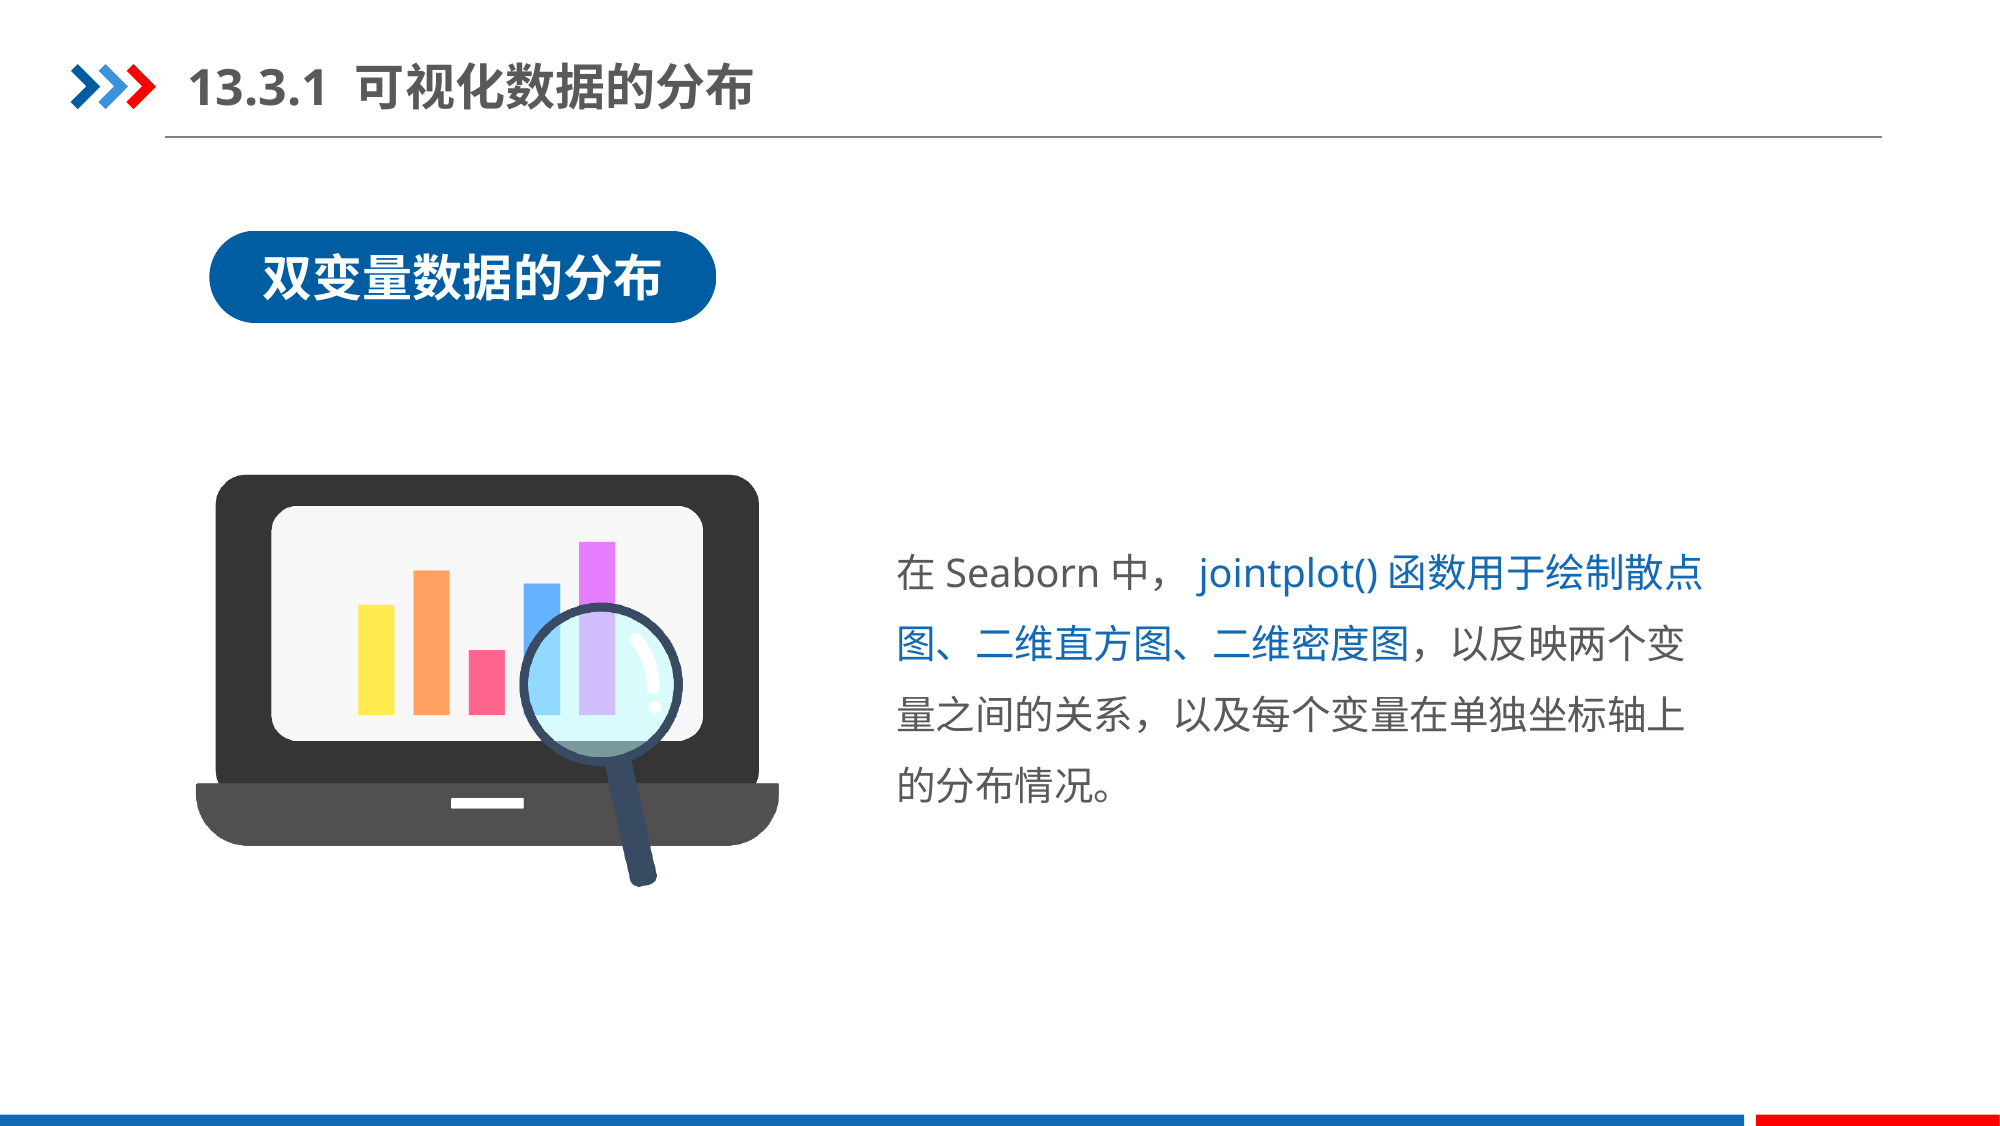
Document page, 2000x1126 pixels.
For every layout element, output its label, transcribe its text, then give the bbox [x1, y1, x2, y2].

picture [113, 281, 856, 1024]
text_box 双变量数据的分布 [207, 228, 719, 280]
text_box 在Seaborn中，jointplot()函数用于绘制散点图、二维直方图、二维密度图，以反映两个变量之间的关系，以及每个变量在单独坐标轴上的分布情况。 [881, 516, 1731, 817]
text_box 13.3.1 可视化数据的分布 [187, 43, 1036, 127]
